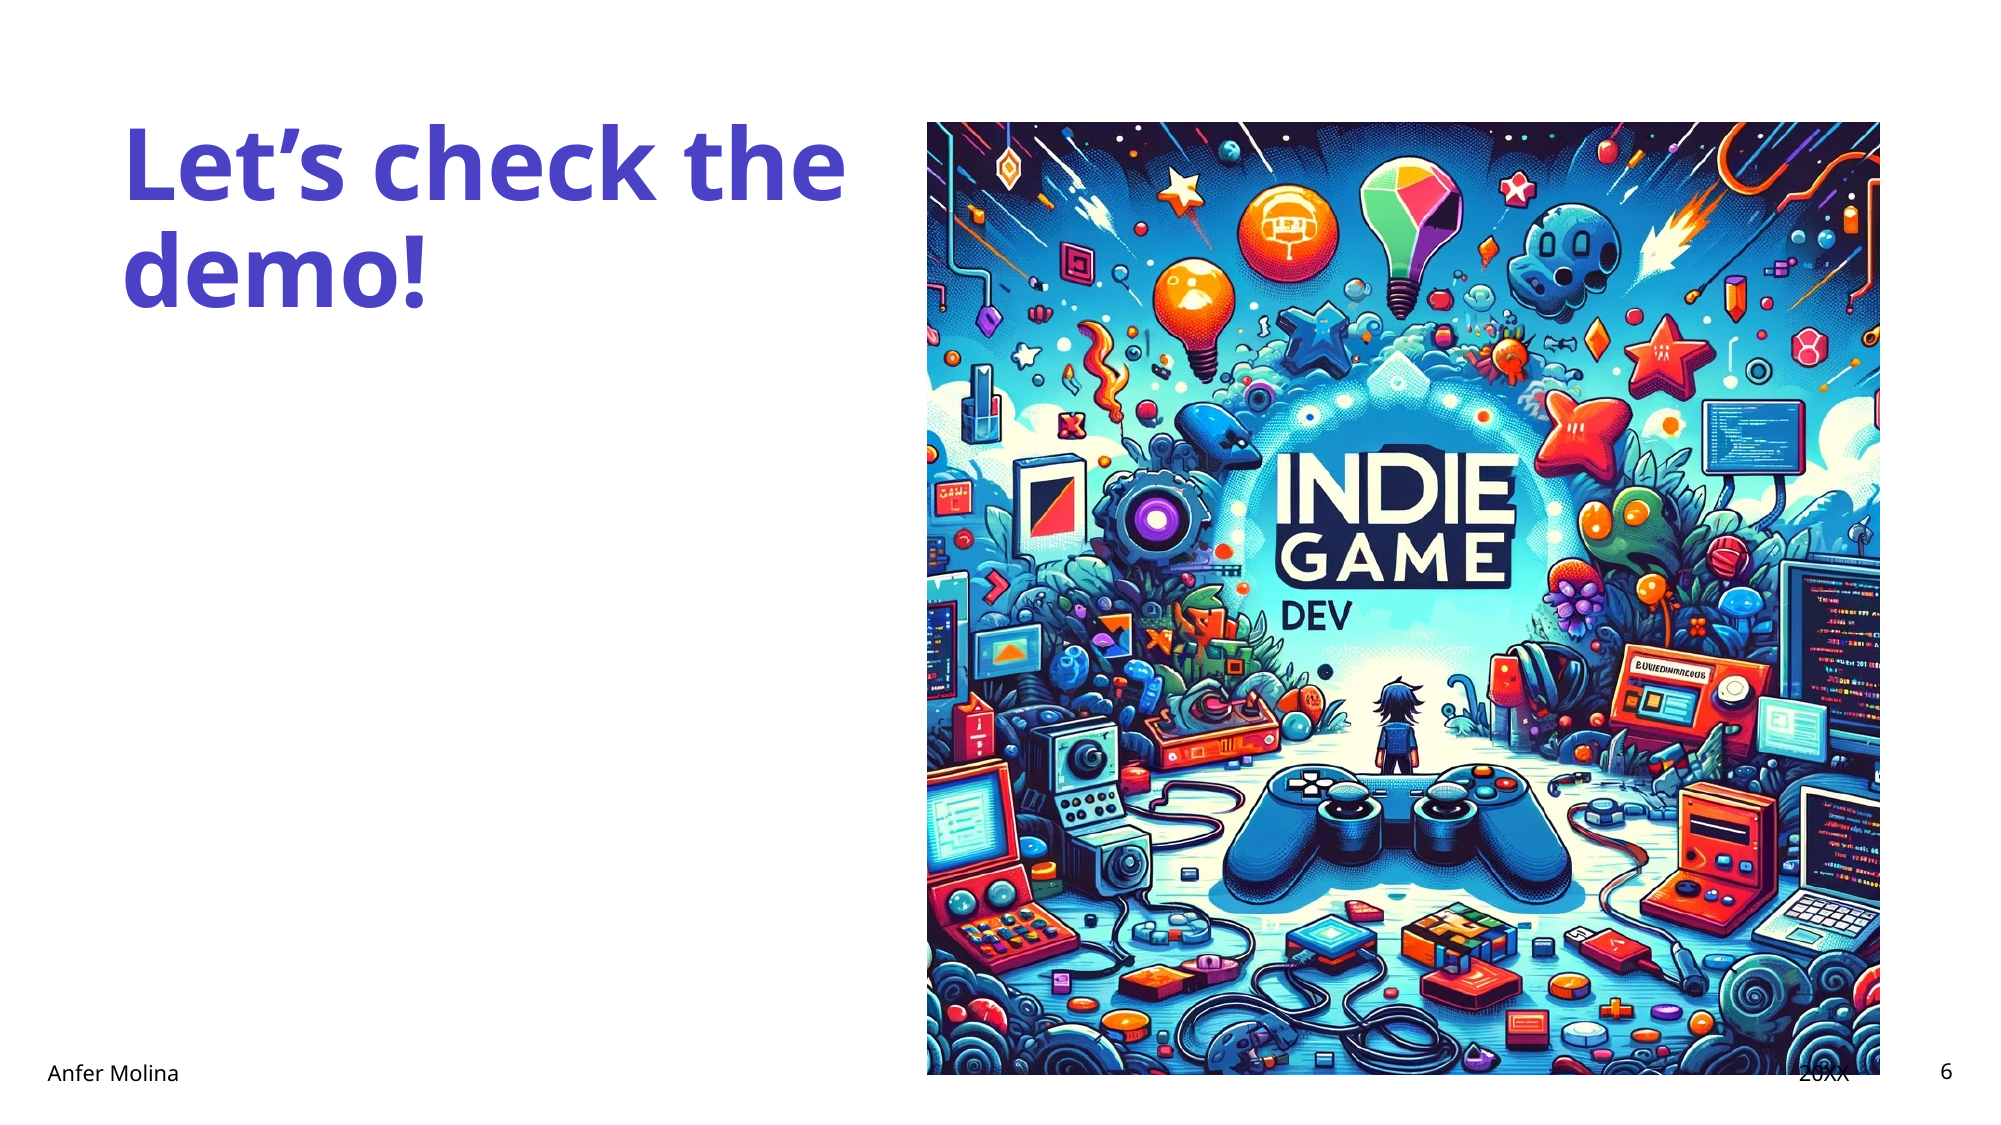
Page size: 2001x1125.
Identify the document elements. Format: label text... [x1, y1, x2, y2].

picture [1530, 109, 1894, 522]
footer Anfer Molina [32, 1042, 669, 1103]
slide_number 6 [1864, 1042, 1968, 1103]
picture [1529, 556, 1893, 1025]
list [927, 122, 1879, 1075]
picture [1099, 591, 1463, 1004]
slide_number 20XX [1150, 1075, 1864, 1103]
title Let’s check the demo! [106, 79, 1058, 337]
picture [1456, 374, 1463, 381]
picture [1099, 109, 1463, 522]
